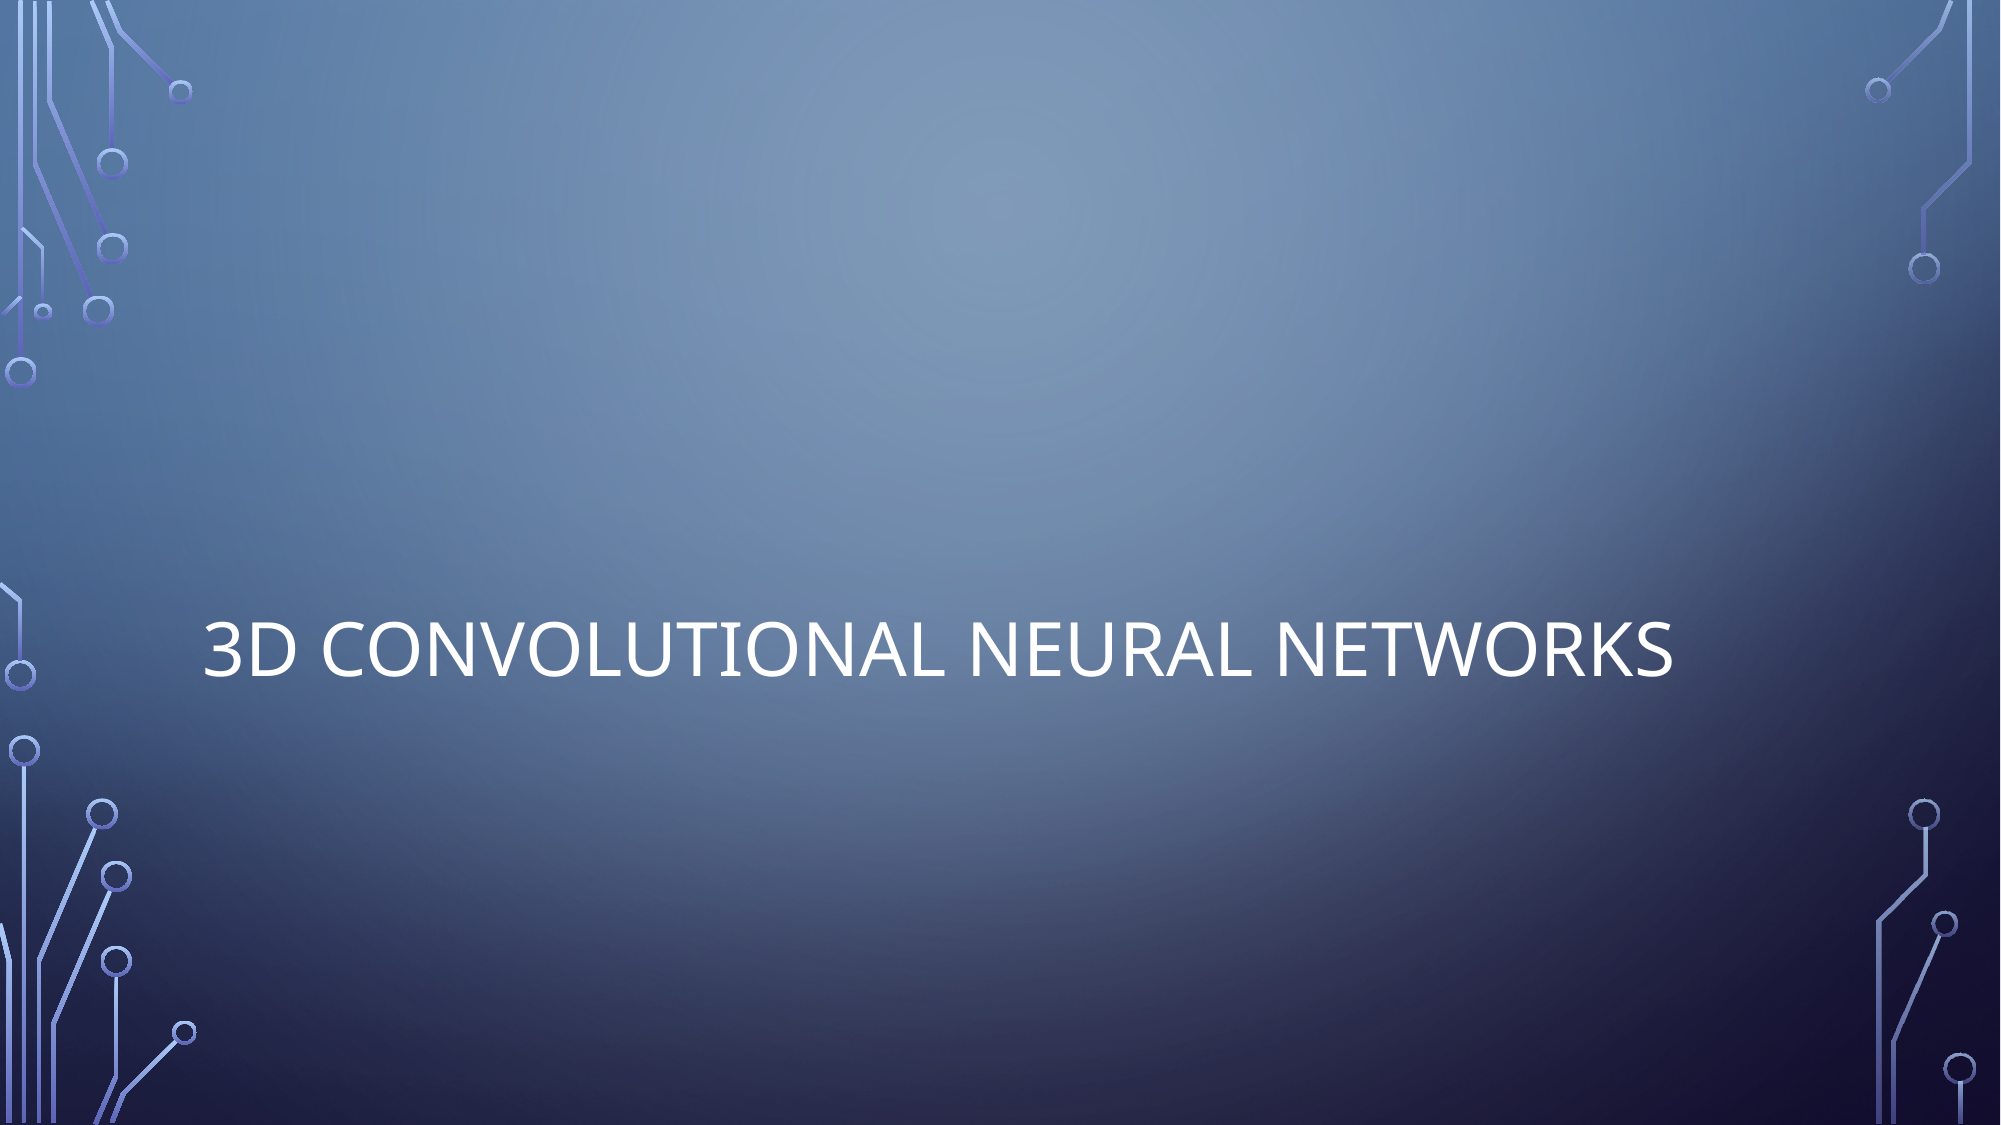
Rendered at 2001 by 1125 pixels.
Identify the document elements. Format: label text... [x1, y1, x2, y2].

title 3D Convolutional Neural Networks [187, 232, 1813, 701]
